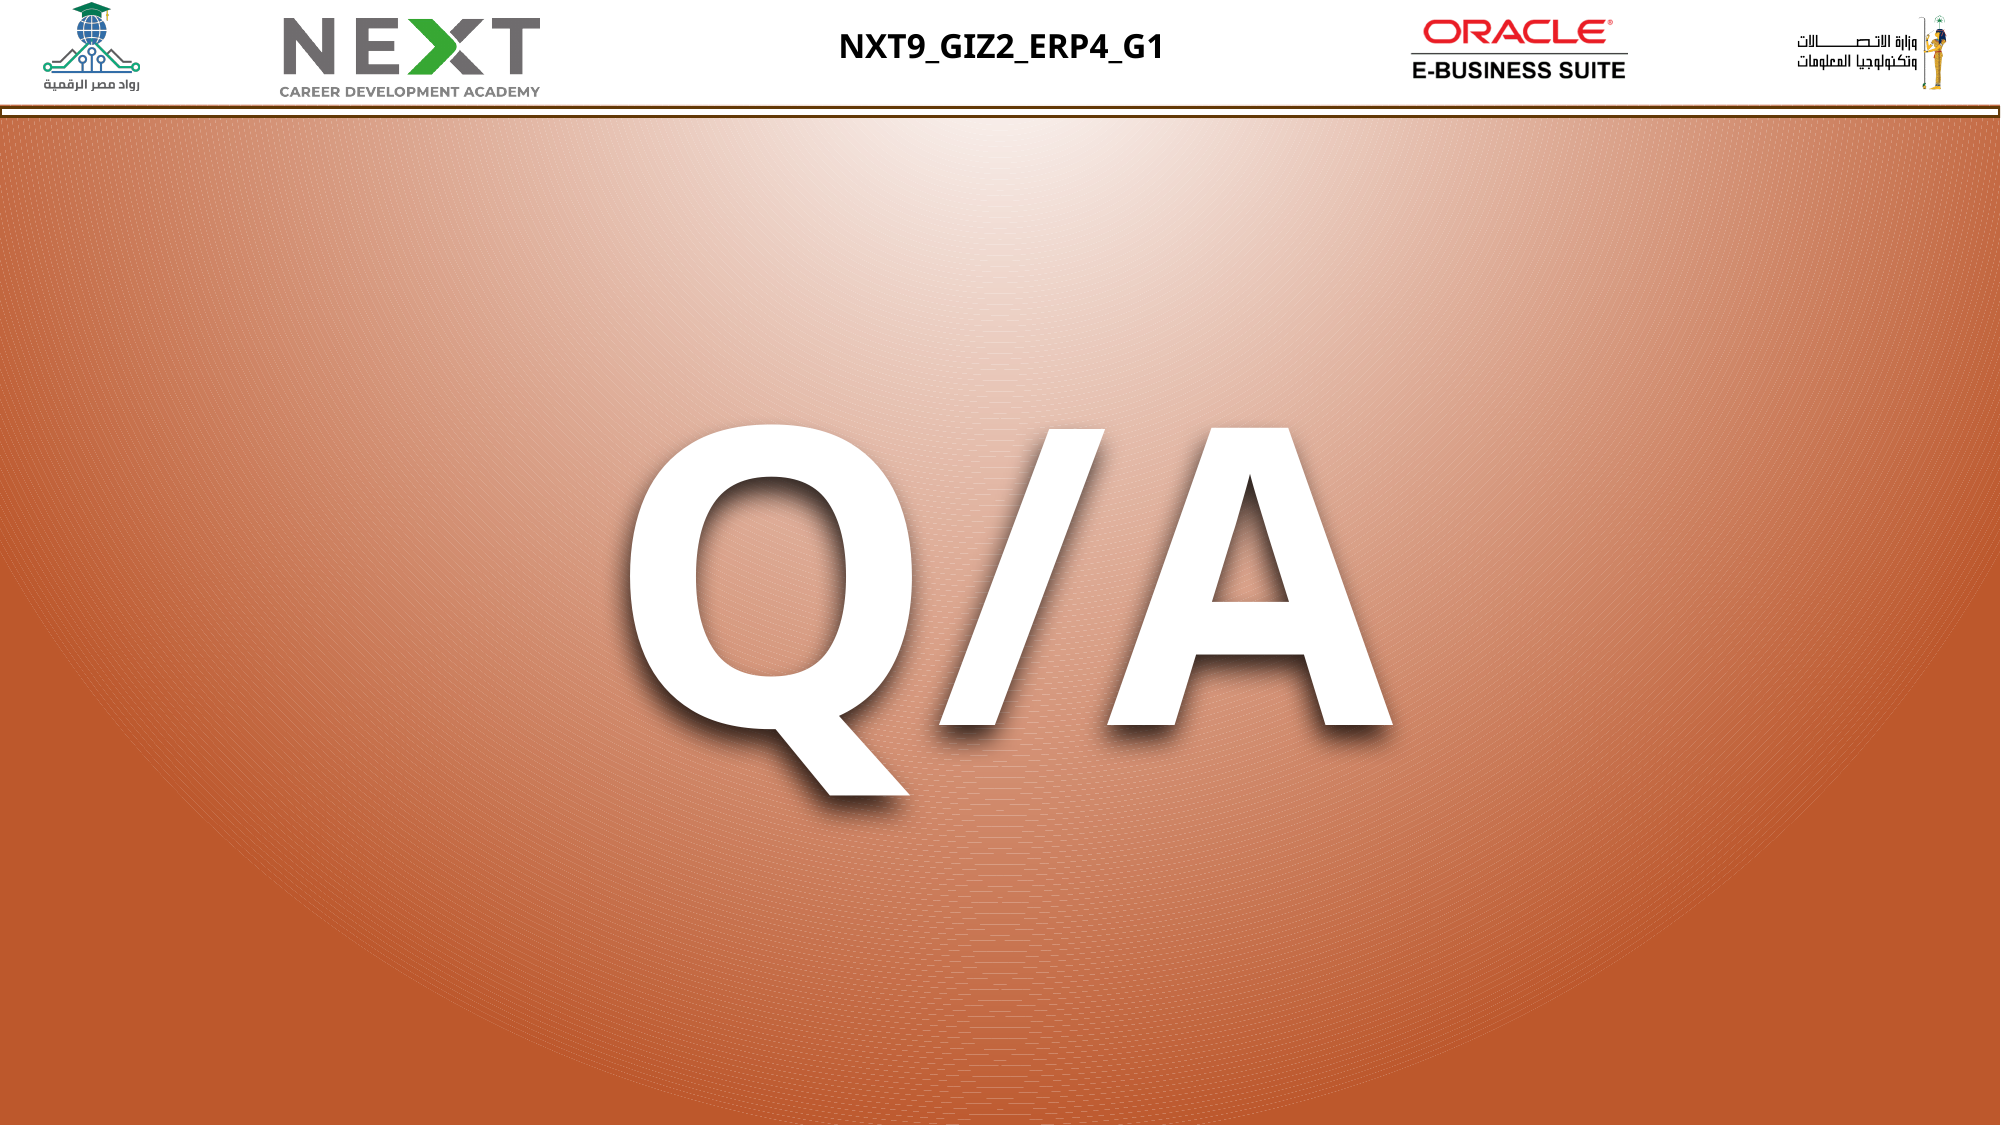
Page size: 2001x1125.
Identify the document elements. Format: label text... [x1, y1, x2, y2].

text_box Q/A [464, 303, 1536, 816]
picture [1389, 0, 1650, 178]
footer NXT9_GIZ2_ERP4_G1 [664, 18, 1340, 78]
picture [1785, 3, 1957, 100]
picture [43, 2, 140, 91]
picture [275, 18, 540, 100]
